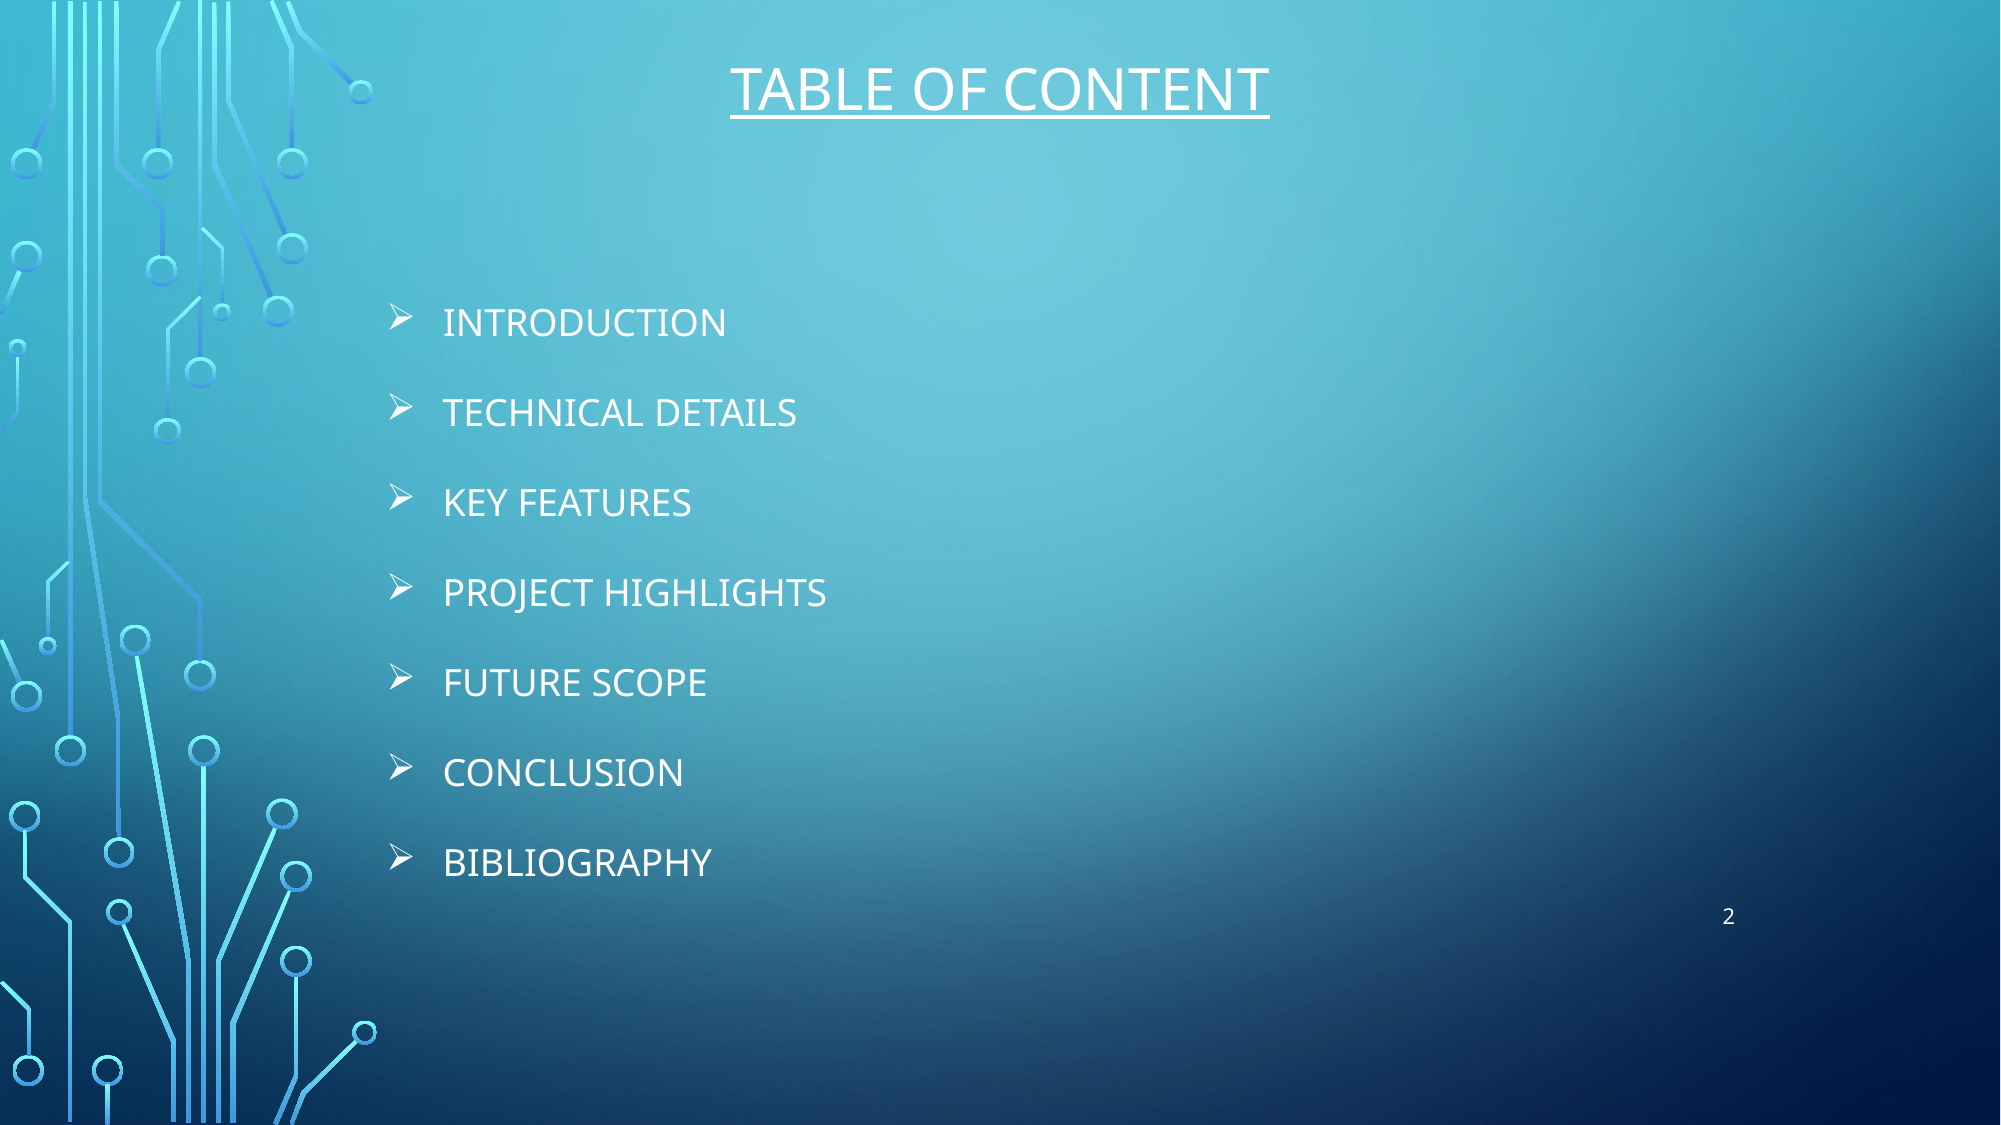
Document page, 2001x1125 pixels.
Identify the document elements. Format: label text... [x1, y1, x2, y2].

slide_number 2 [1623, 887, 1750, 948]
text_box TABLE OF CONTENT [534, 44, 1466, 129]
text_box INTRODUCTION TECHNICAL DETAILS KEY FEATURES PROJECT HIGHLIGHTS FUTURE SCOPE CONCLUSION BIBLIOGRAPHY [371, 246, 1684, 892]
